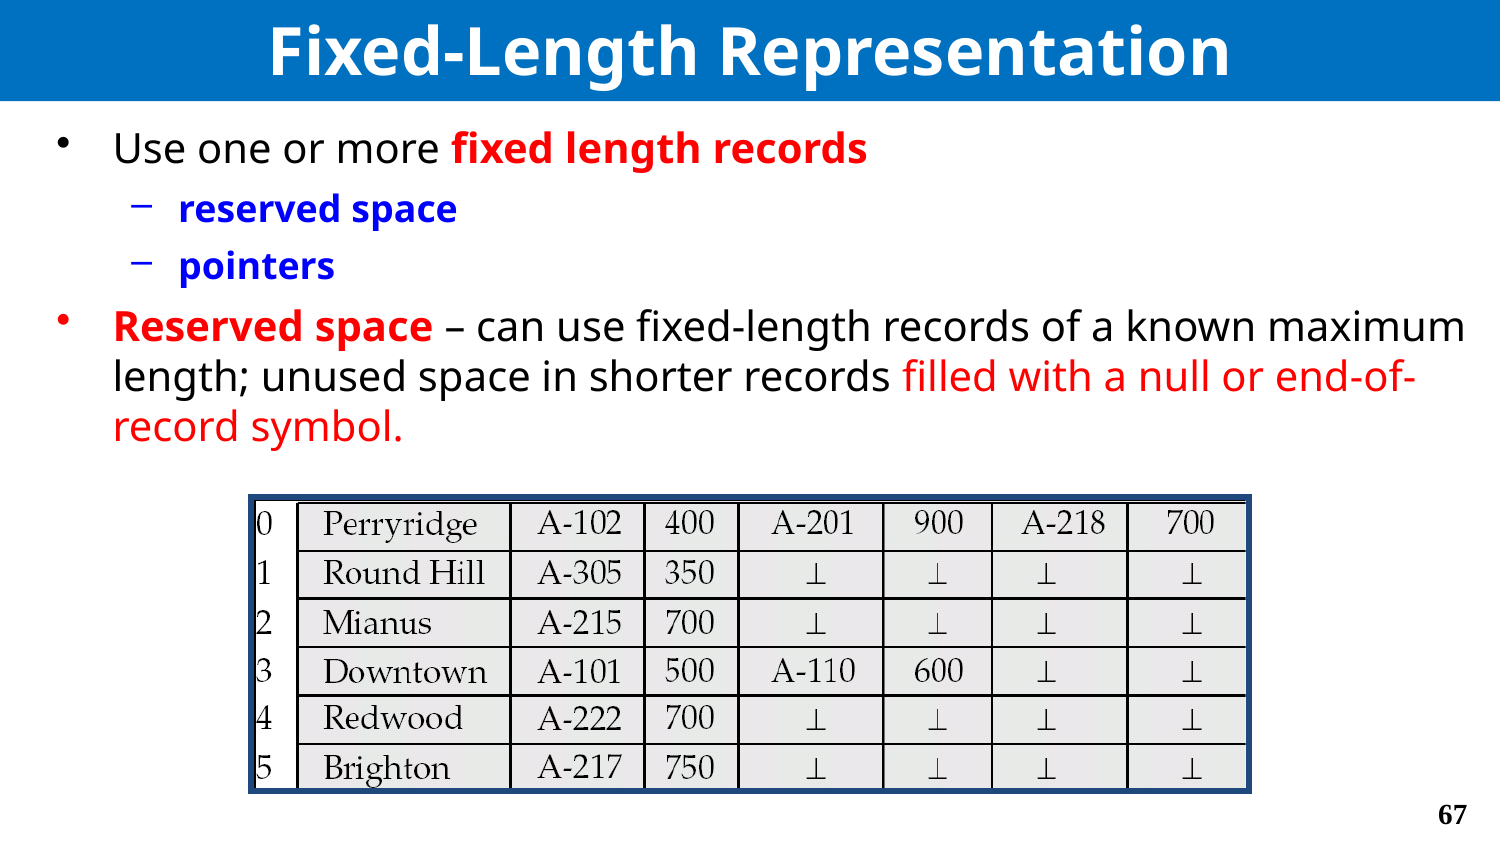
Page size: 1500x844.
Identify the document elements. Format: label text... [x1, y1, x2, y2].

picture [253, 500, 1246, 789]
list Use one or more fixed length records reserved space pointers Reserved space – can use fixed-length records of a known maximum length; unused space in shorter records filled with a null or end-of-record symbol. [41, 114, 1483, 739]
title Fixed-Length Representation [0, 0, 1500, 102]
